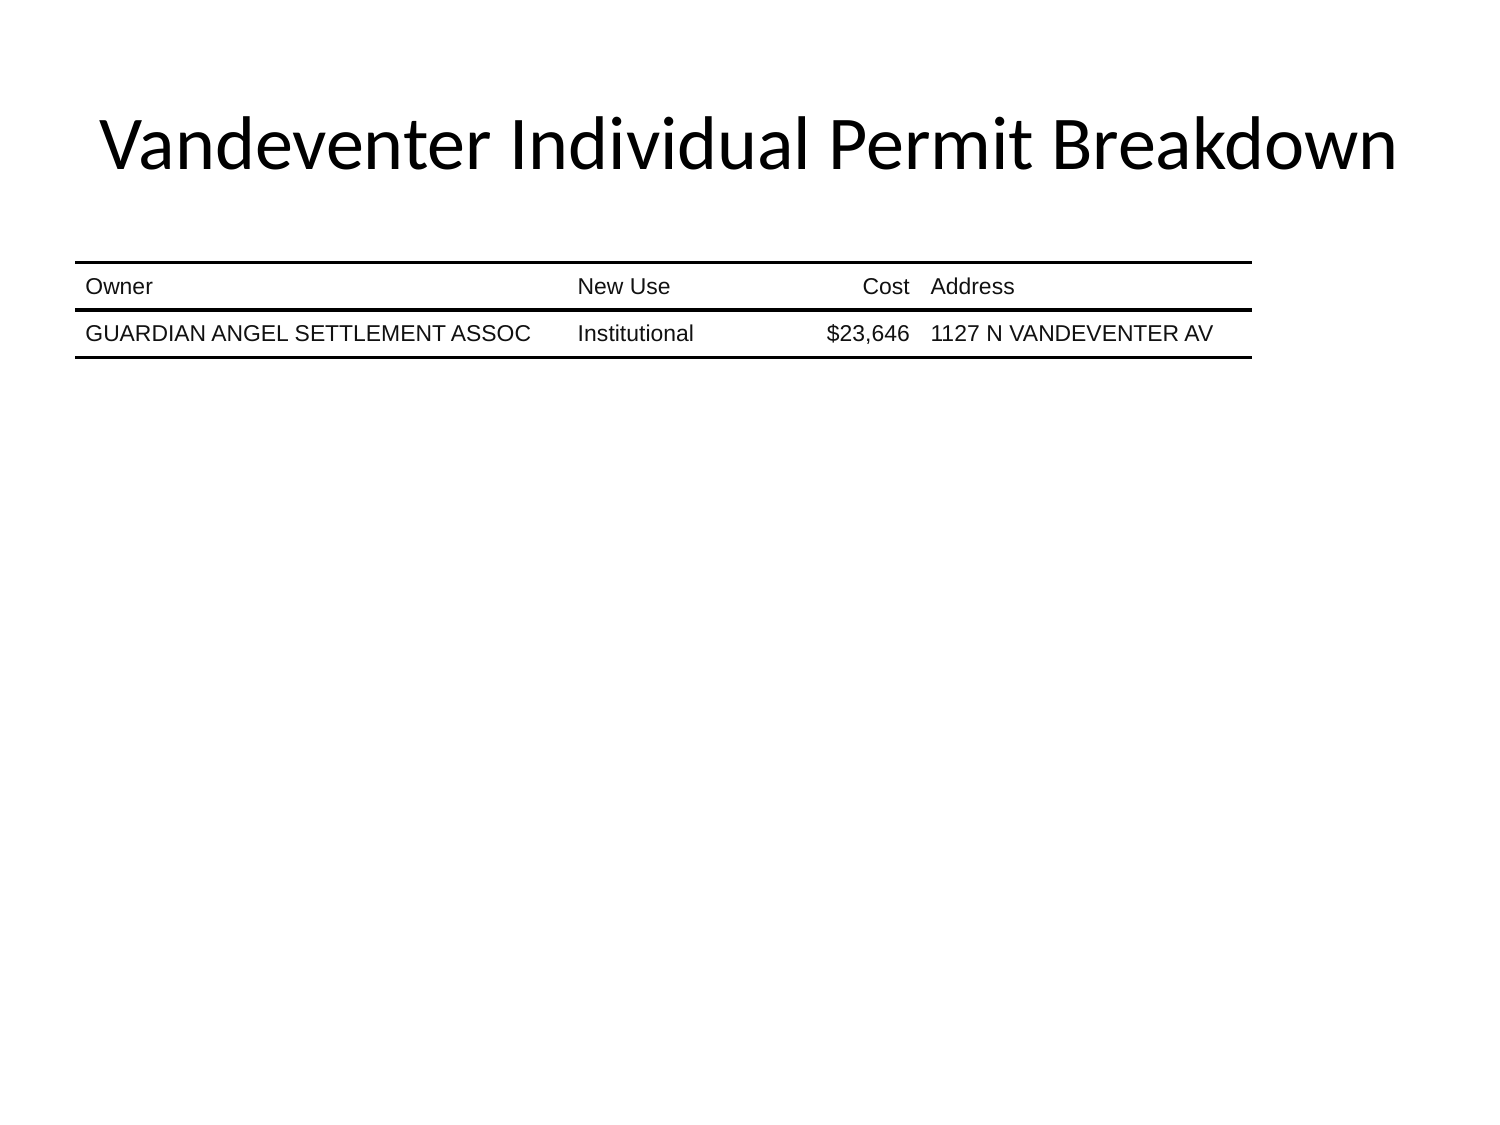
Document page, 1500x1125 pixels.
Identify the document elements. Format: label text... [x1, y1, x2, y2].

title Vandeventer Individual Permit Breakdown [75, 45, 1425, 233]
table_header Owner [75, 264, 567, 308]
table_header Cost [726, 264, 920, 308]
table_header Address [920, 264, 1252, 308]
table_cell Institutional [567, 312, 726, 356]
table_cell GUARDIAN ANGEL SETTLEMENT ASSOC [75, 312, 567, 356]
table_header New Use [567, 264, 726, 308]
table_cell 1127 N VANDEVENTER AV [920, 312, 1252, 356]
table_cell $23,646 [726, 312, 920, 356]
